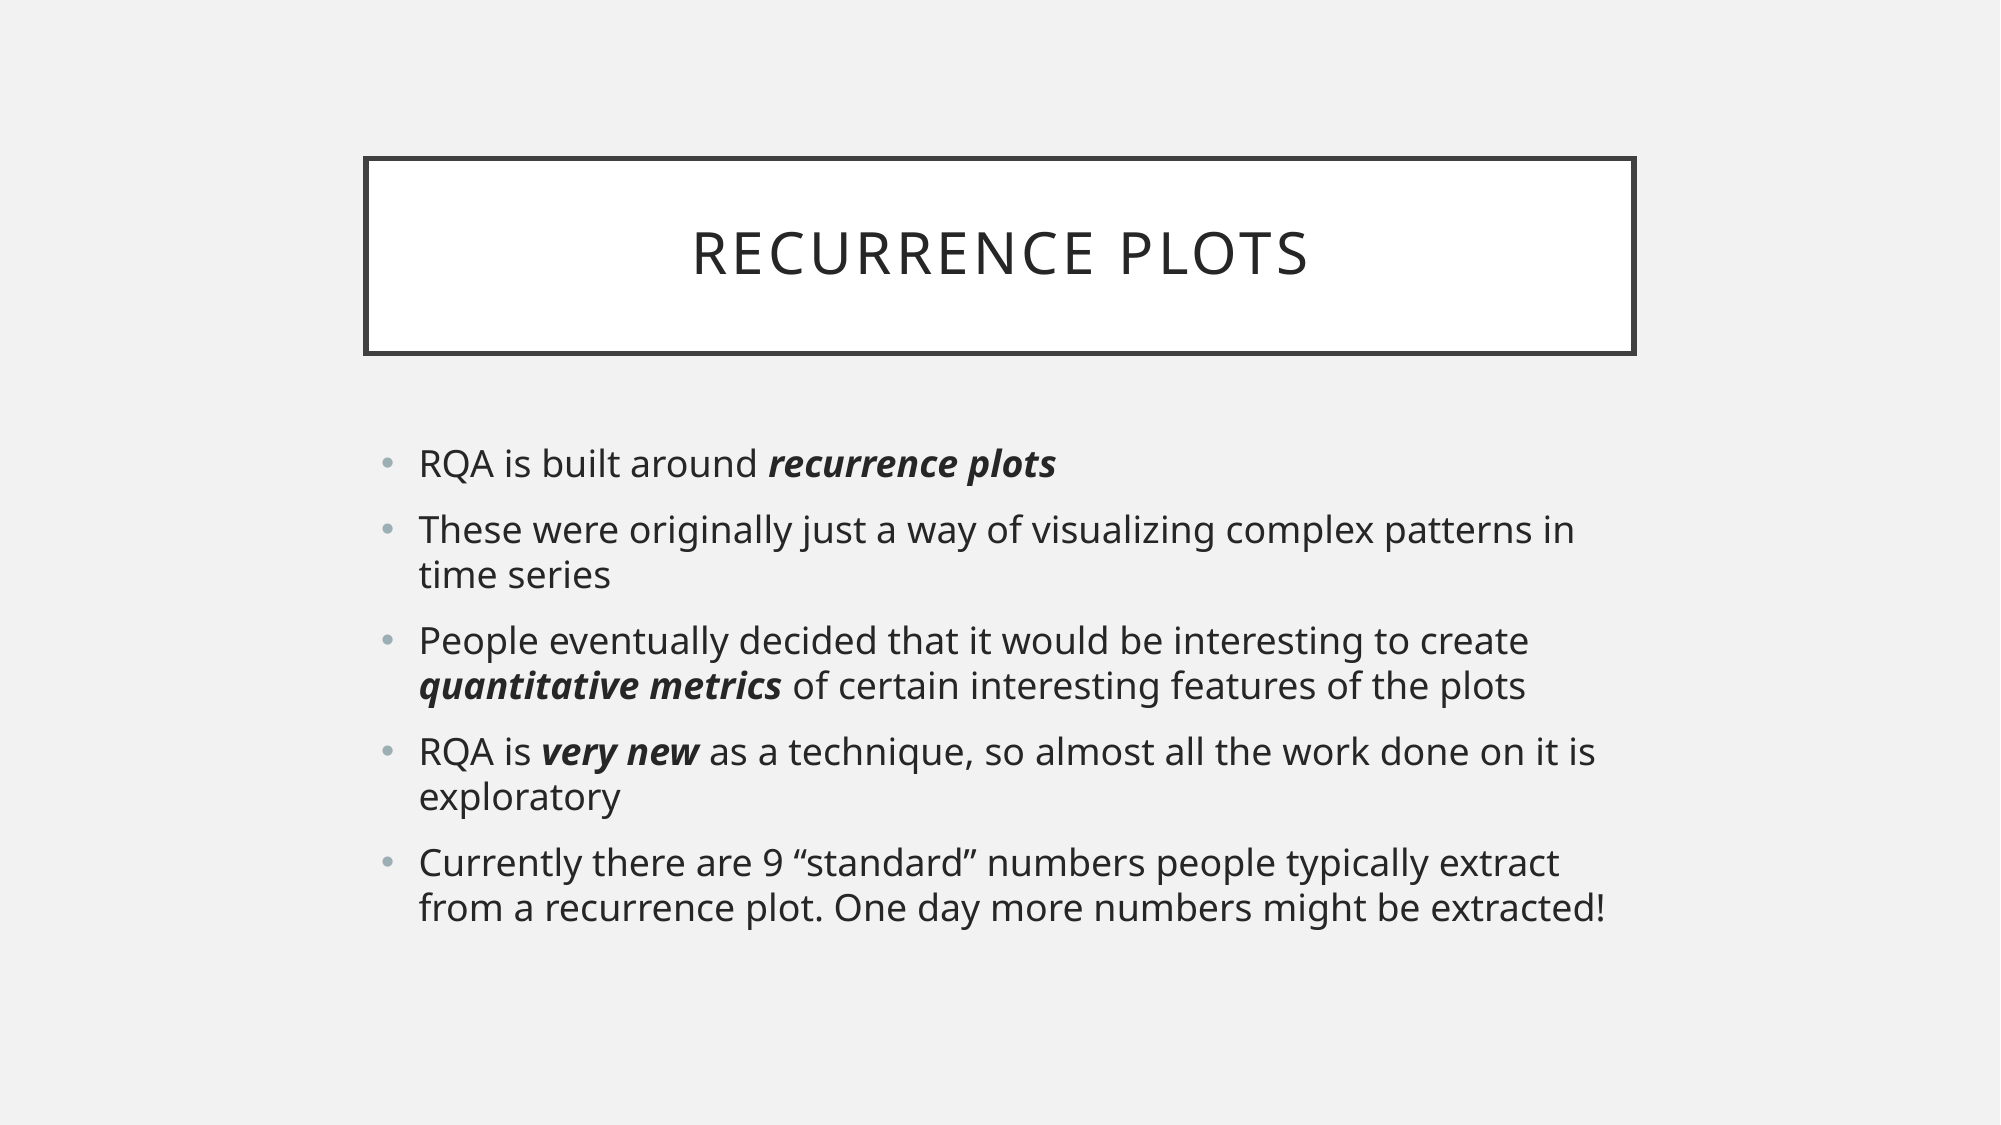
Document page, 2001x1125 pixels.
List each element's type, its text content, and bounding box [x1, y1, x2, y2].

title Recurrence Plots [363, 156, 1637, 356]
list RQA is built around recurrence plots These were originally just a way of visualizing complex patterns in time series People eventually decided that it would be interesting to create quantitative metrics of certain interesting features of the plots RQA is very new as a technique, so almost all the work done on it is exploratory Currently there are 9 “standard” numbers people typically extract from a recurrence plot. One day more numbers might be extracted! [366, 432, 1634, 942]
